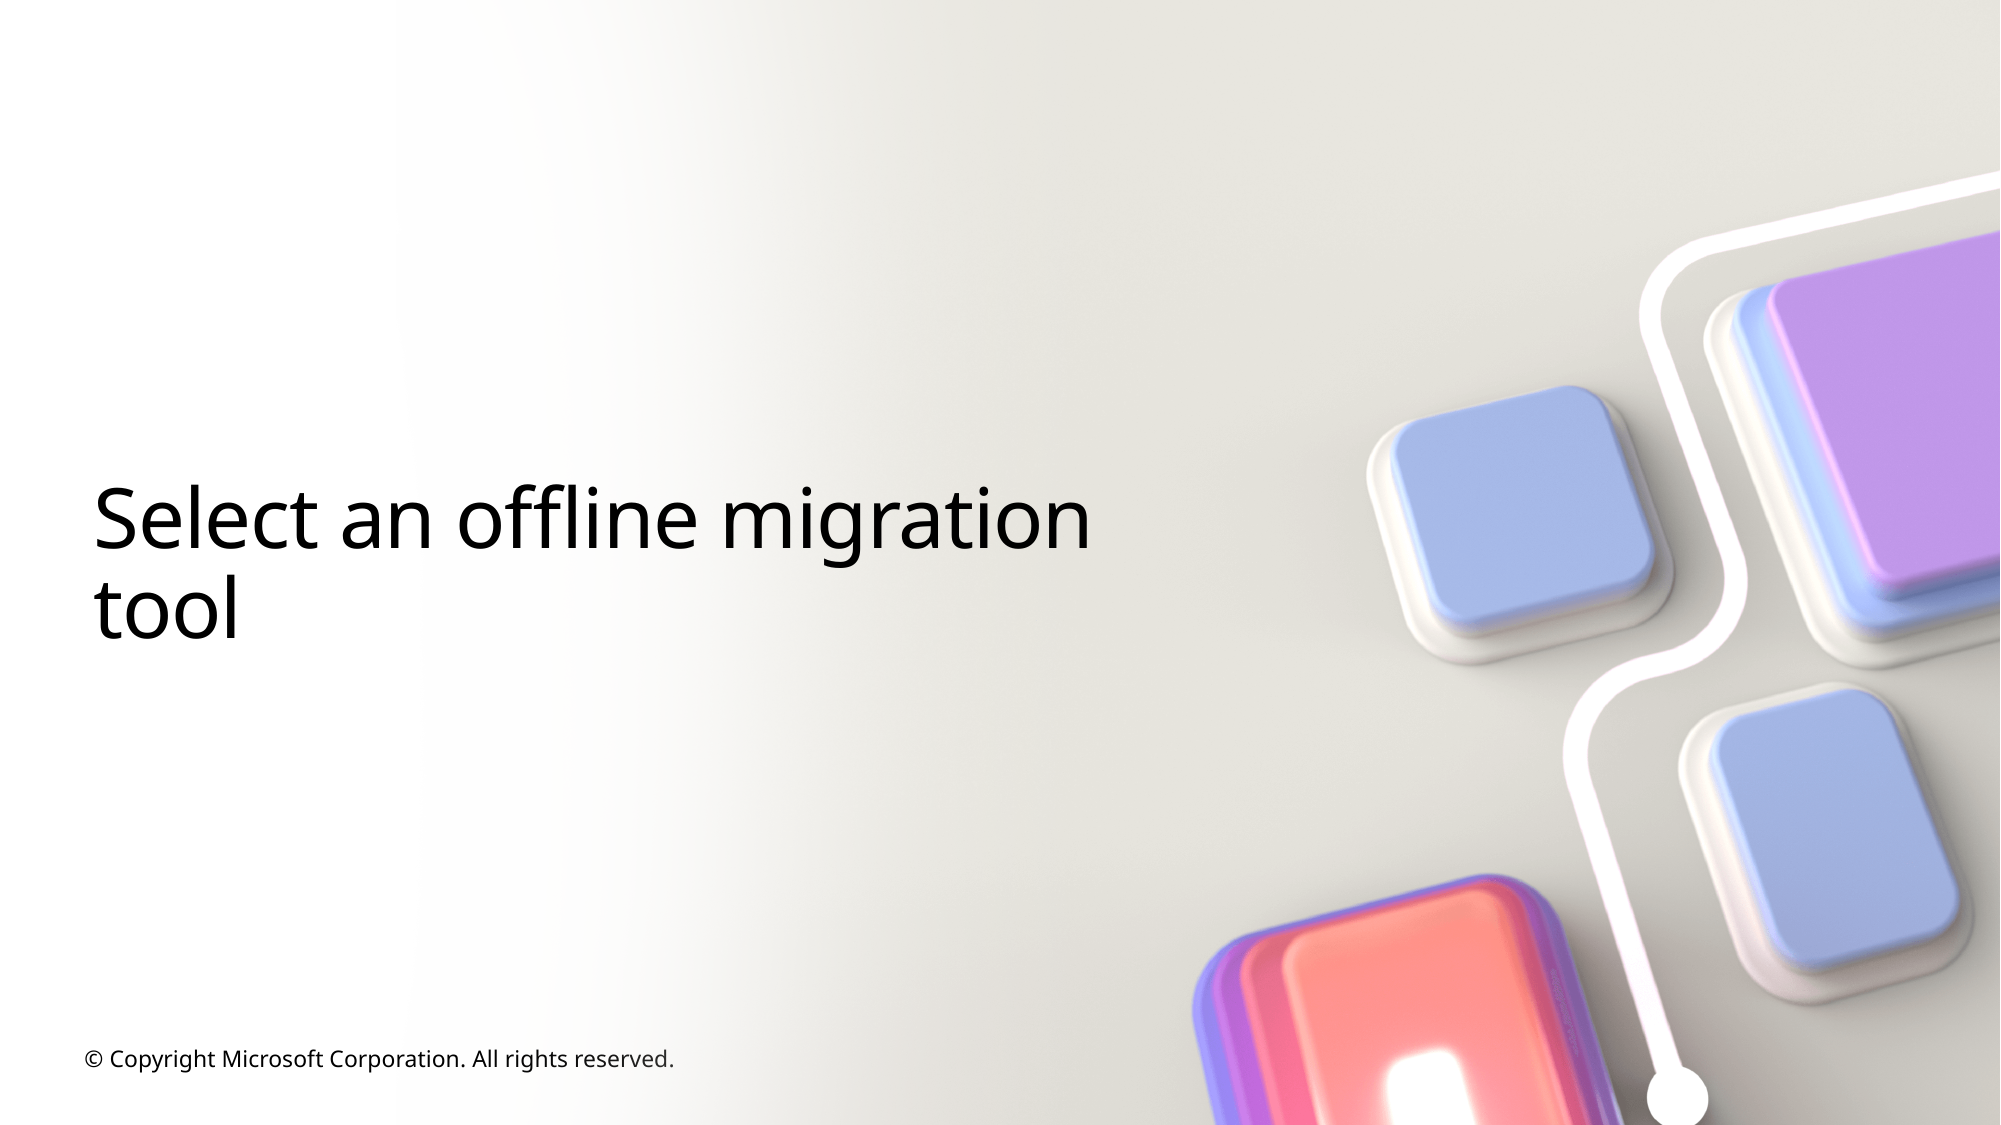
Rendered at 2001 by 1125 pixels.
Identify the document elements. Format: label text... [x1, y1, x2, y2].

title Select an offline migration tool [93, 555, 1135, 657]
picture [396, 0, 2000, 1125]
